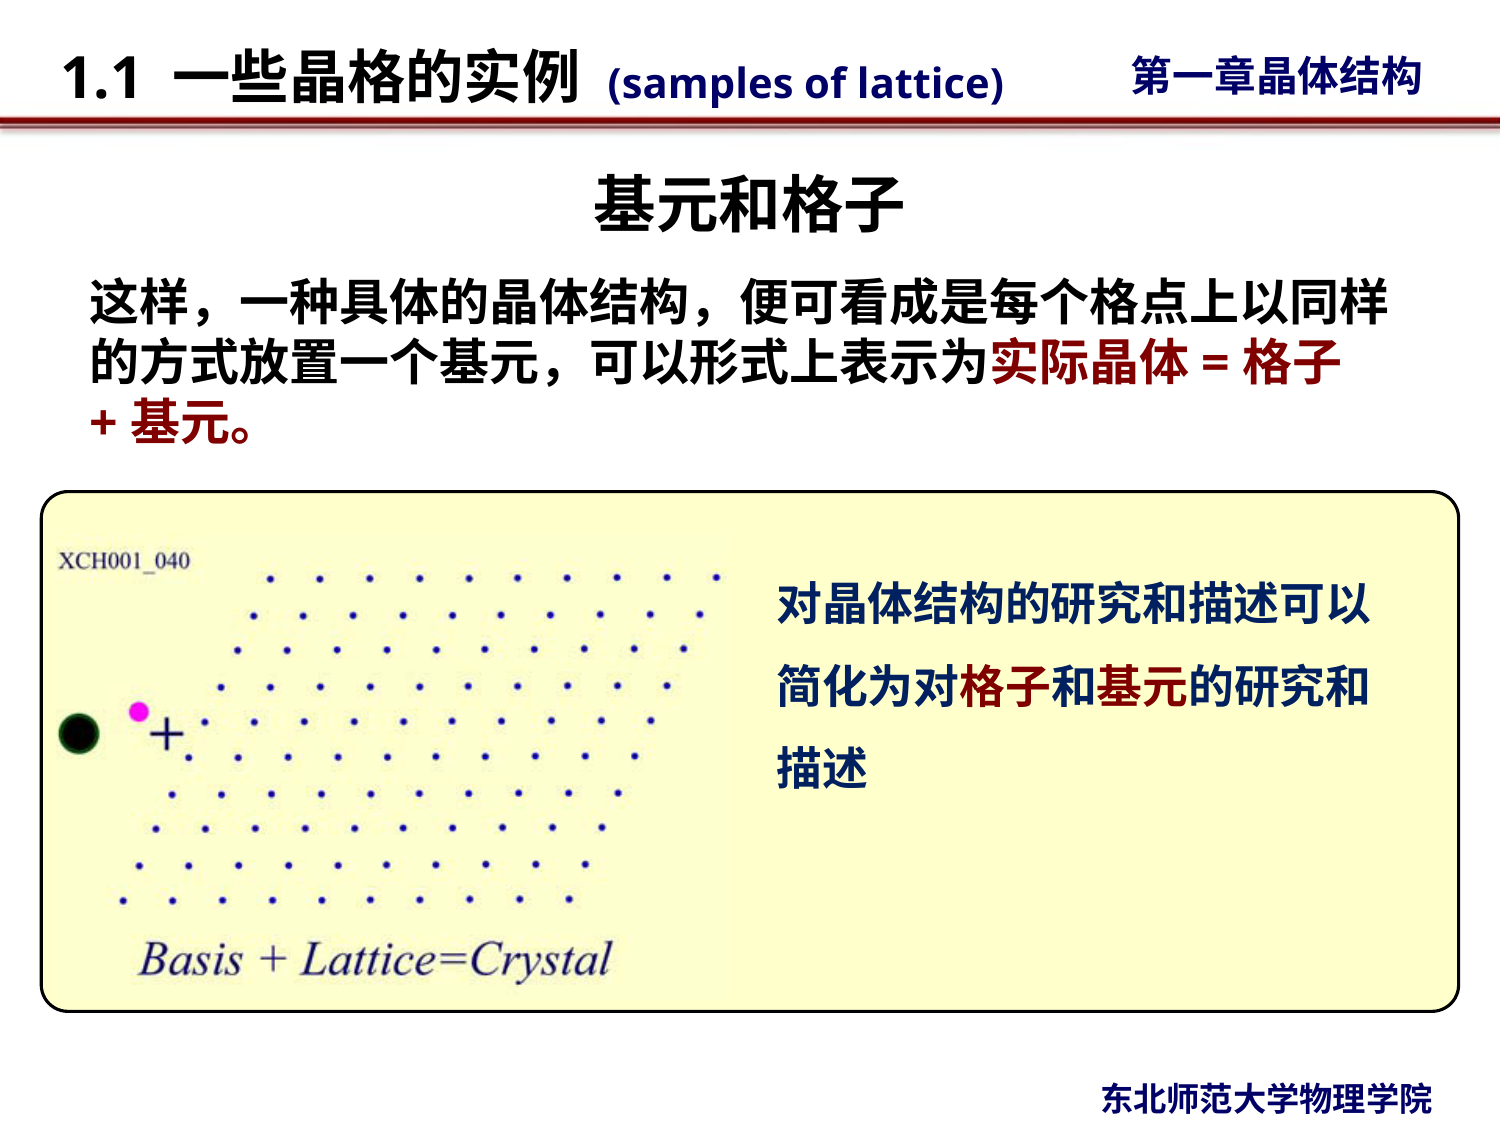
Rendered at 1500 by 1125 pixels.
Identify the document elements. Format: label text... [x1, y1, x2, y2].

text_box 对晶体结构的研究和描述可以简化为对格子和基元的研究和描述 [761, 540, 1402, 847]
text_box [41, 491, 1459, 1012]
picture [0, 0, 1500, 1125]
title 基元和格子 [75, 136, 1425, 249]
list 这样，一种具体的晶体结构，便可看成是每个格点上以同样的方式放置一个基元，可以形式上表示为实际晶体=格子+基元。 [74, 262, 1425, 994]
